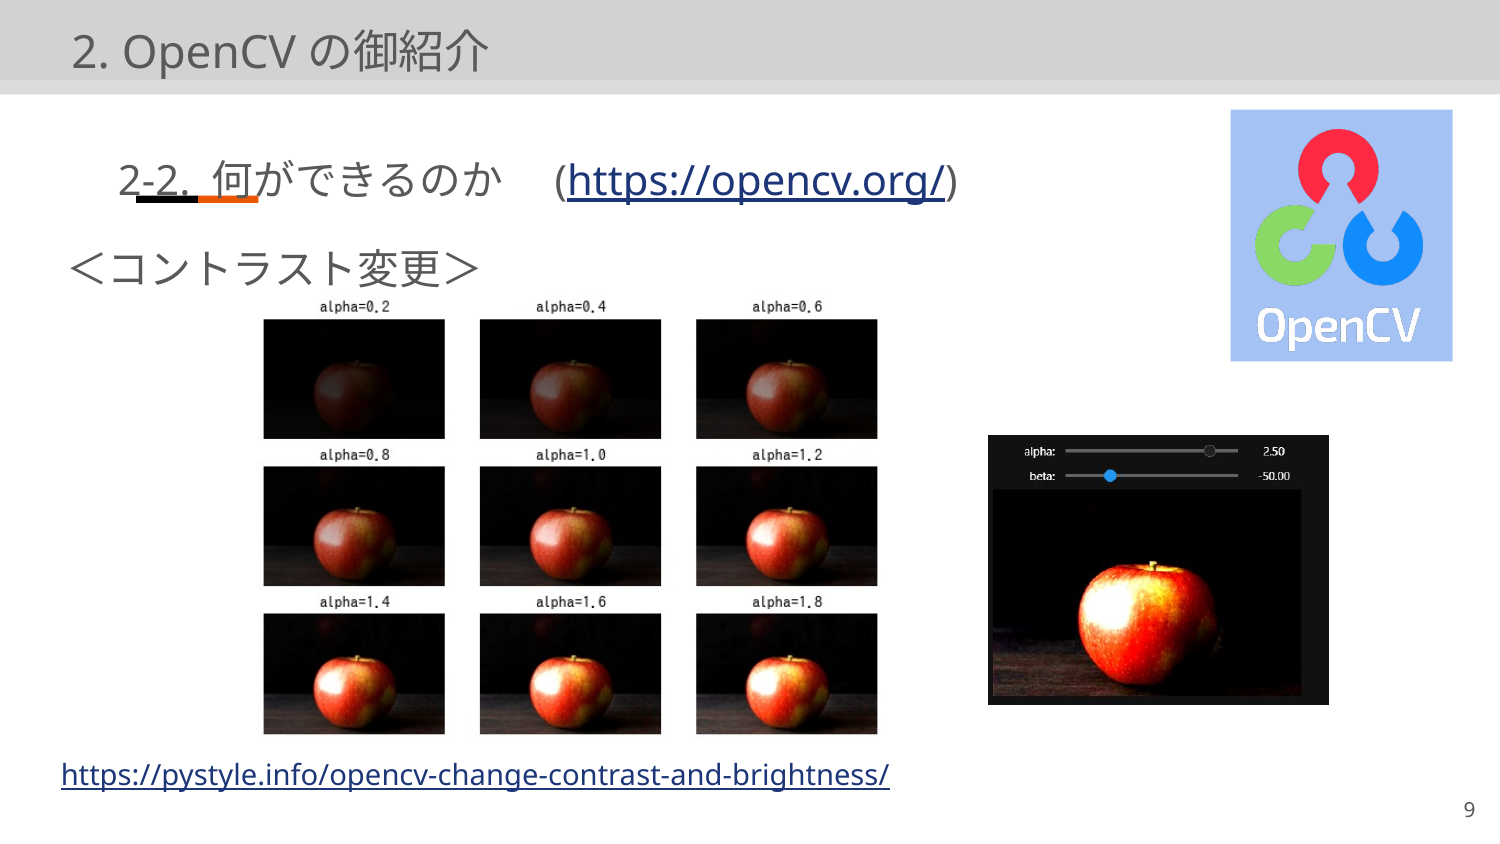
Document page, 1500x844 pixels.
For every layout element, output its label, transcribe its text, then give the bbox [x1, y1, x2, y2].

text_box 9 [1400, 779, 1491, 844]
text_box https://pystyle.info/opencv-change-contrast-and-brightness/ [46, 741, 1023, 812]
picture [987, 434, 1330, 705]
picture [256, 292, 884, 742]
text_box 2-2. 何ができるのか (https://opencv.org/) ＜コントラスト変更＞ [51, 129, 1449, 818]
text_box [1230, 109, 1453, 362]
picture [1255, 129, 1424, 352]
text_box 2. OpenCVの御紹介 [0, 0, 1500, 95]
